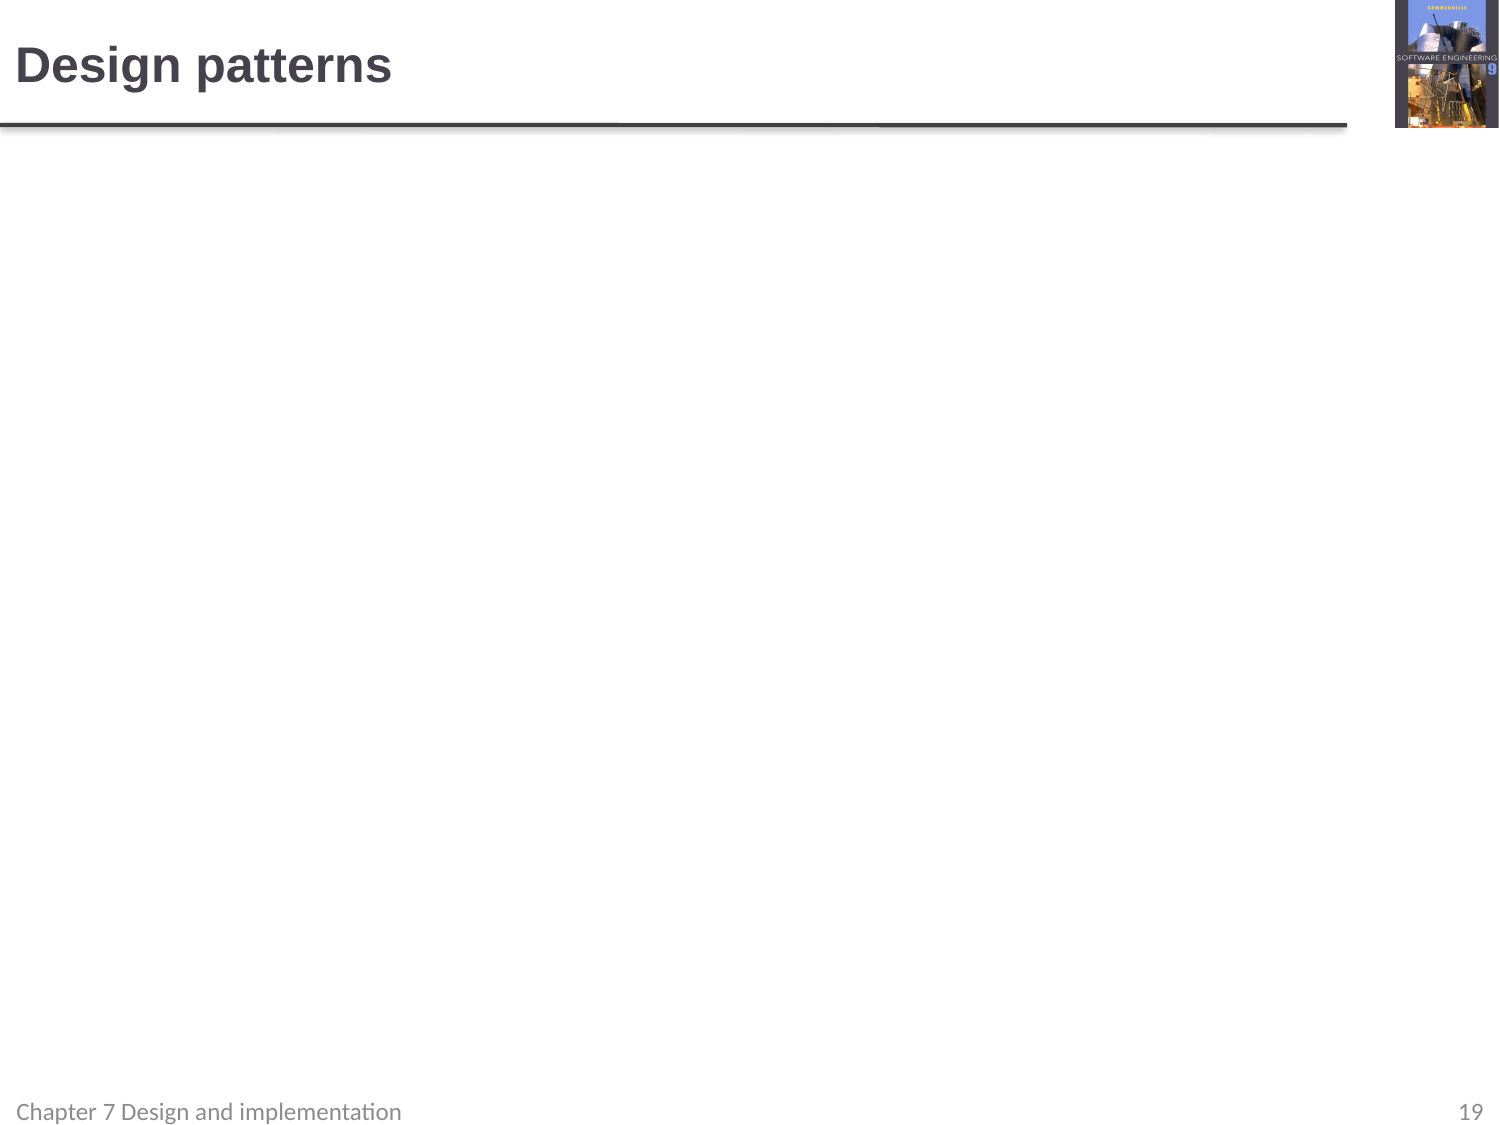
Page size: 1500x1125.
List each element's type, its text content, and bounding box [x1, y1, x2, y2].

slide_number 19 [1148, 1095, 1499, 1125]
footer Chapter 7 Design and implementation [1, 1095, 477, 1125]
picture [1395, 0, 1499, 128]
title Design patterns [0, 0, 1397, 126]
